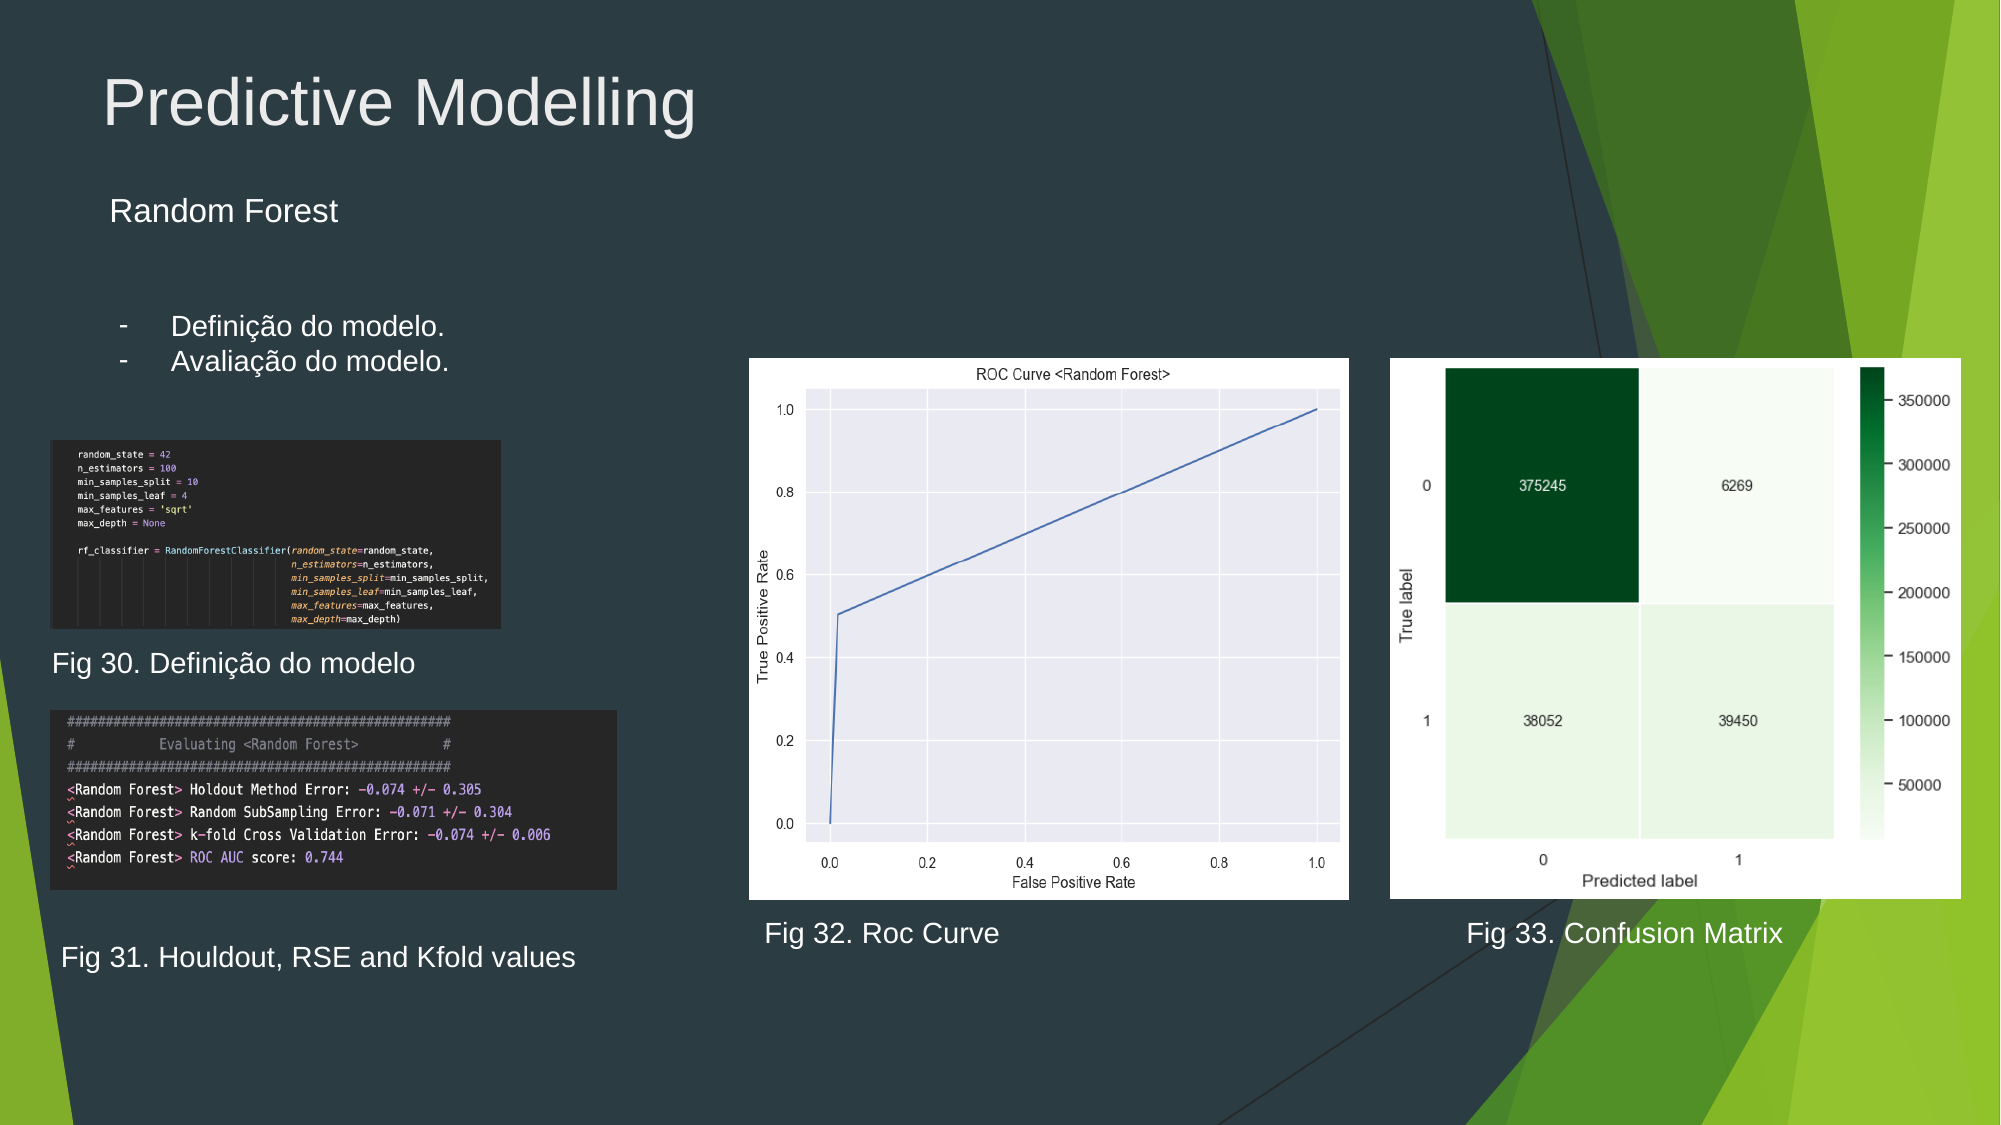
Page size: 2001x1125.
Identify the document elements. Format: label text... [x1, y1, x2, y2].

text_box Random Forest [94, 174, 1161, 245]
text_box Fig 32. Roc Curve [749, 899, 1421, 964]
text_box Definição do modelo. Avaliação do modelo. [80, 291, 1147, 392]
text_box Fig 30. Definição do modelo [36, 629, 597, 695]
picture [49, 440, 501, 629]
text_box Fig 31. Houldout, RSE and Kfold values [45, 922, 717, 988]
text_box Fig 33. Confusion Matrix [1451, 899, 2000, 964]
text_box Predictive Modelling [87, 61, 903, 148]
picture [1390, 358, 1961, 899]
picture [50, 710, 617, 890]
picture [749, 358, 1349, 900]
